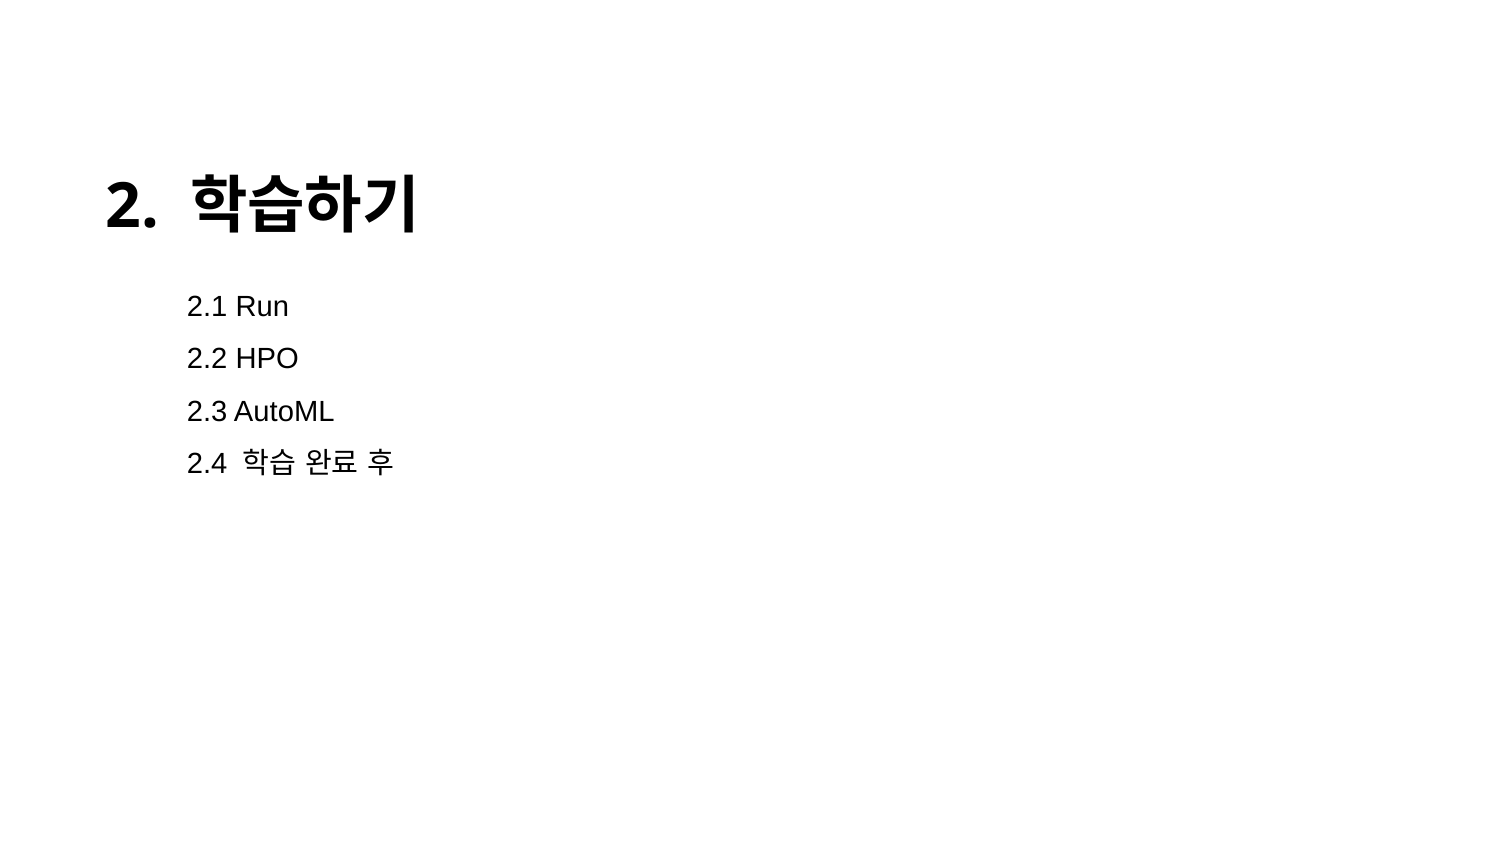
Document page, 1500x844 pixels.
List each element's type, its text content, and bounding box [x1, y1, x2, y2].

text_box 2.1 Run 2.2 HPO 2.3 AutoML 2.4 학습 완료 후 [163, 262, 1468, 487]
title 2. 학습하기 [94, 159, 1500, 265]
